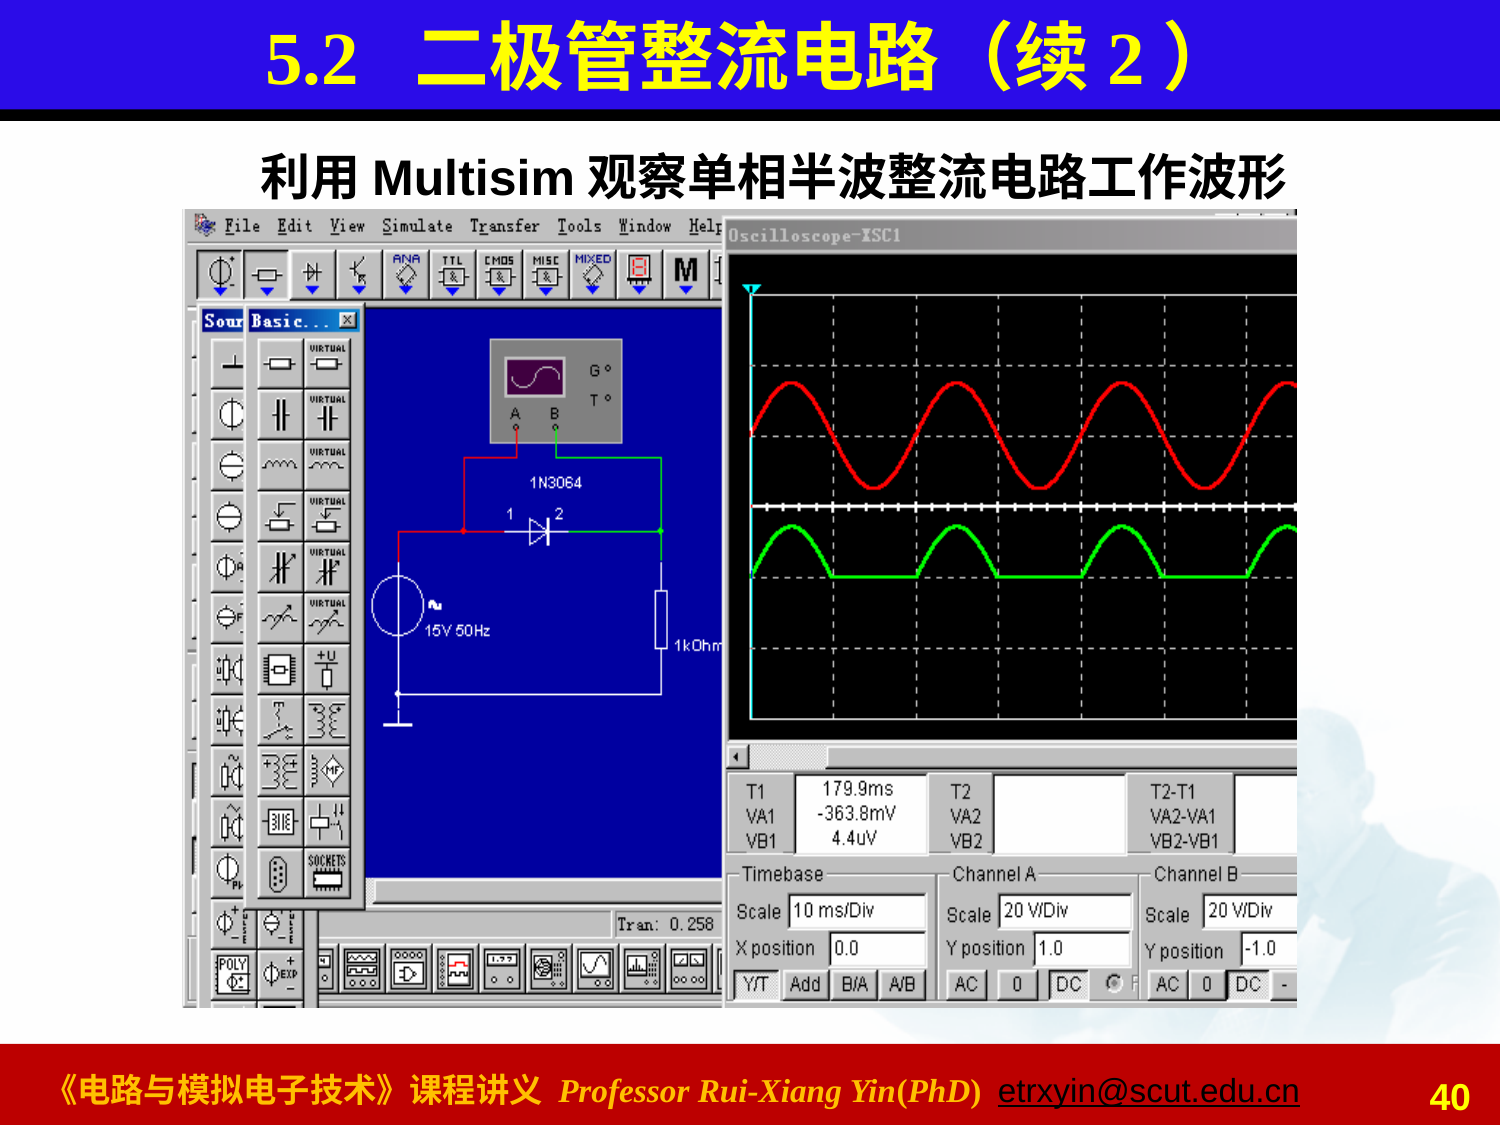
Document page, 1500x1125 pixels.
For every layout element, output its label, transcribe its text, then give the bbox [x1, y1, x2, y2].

text_box 利用Multisim观察单相半波整流电路工作波形 [245, 138, 1303, 213]
title 5.2 二极管整流电路（续2） [0, 0, 1500, 110]
slide_number 40 [1344, 1065, 1486, 1113]
picture [0, 121, 1500, 1043]
